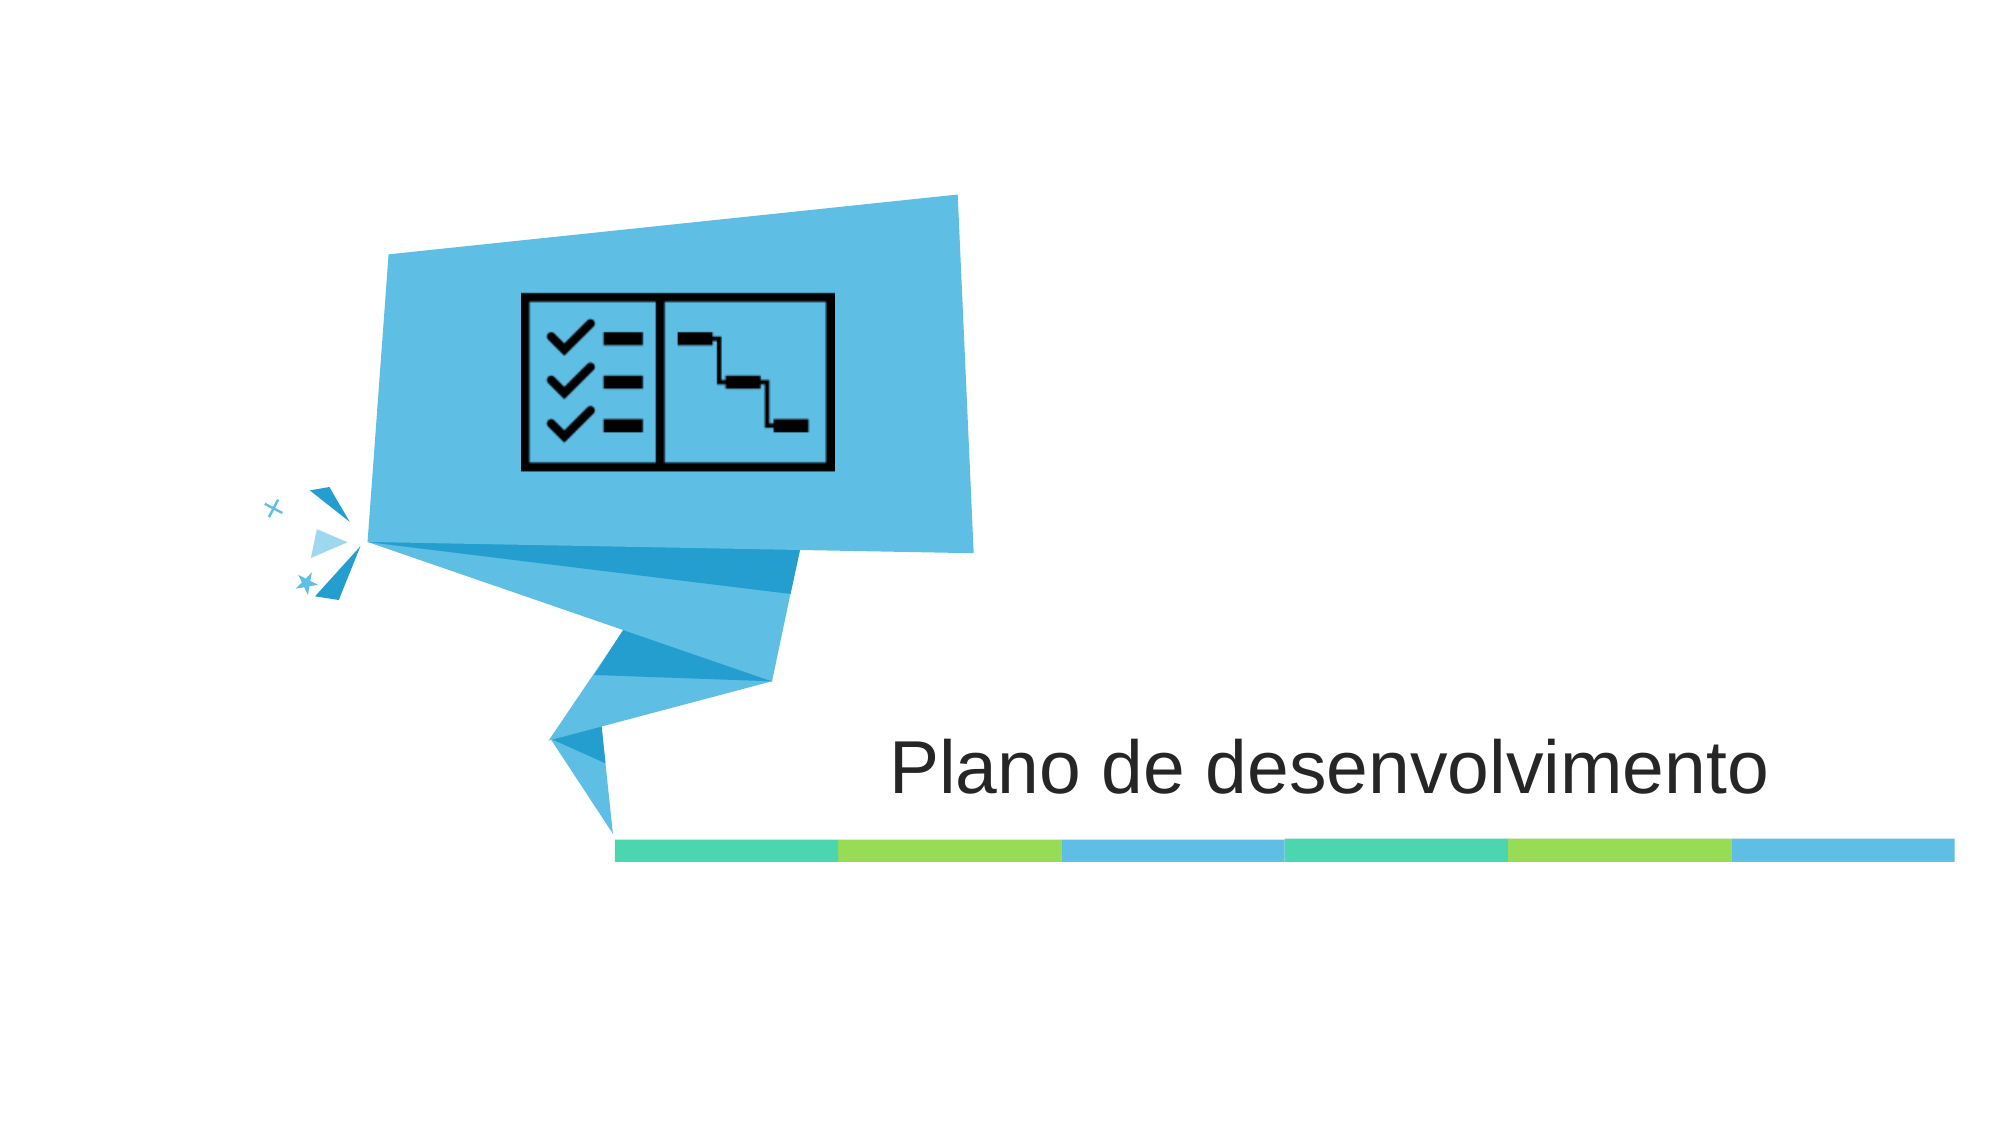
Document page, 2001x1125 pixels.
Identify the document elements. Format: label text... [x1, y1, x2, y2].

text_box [263, 194, 974, 835]
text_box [614, 838, 1955, 862]
text_box Plano de desenvolvimento [974, 711, 1922, 817]
picture [521, 226, 835, 539]
